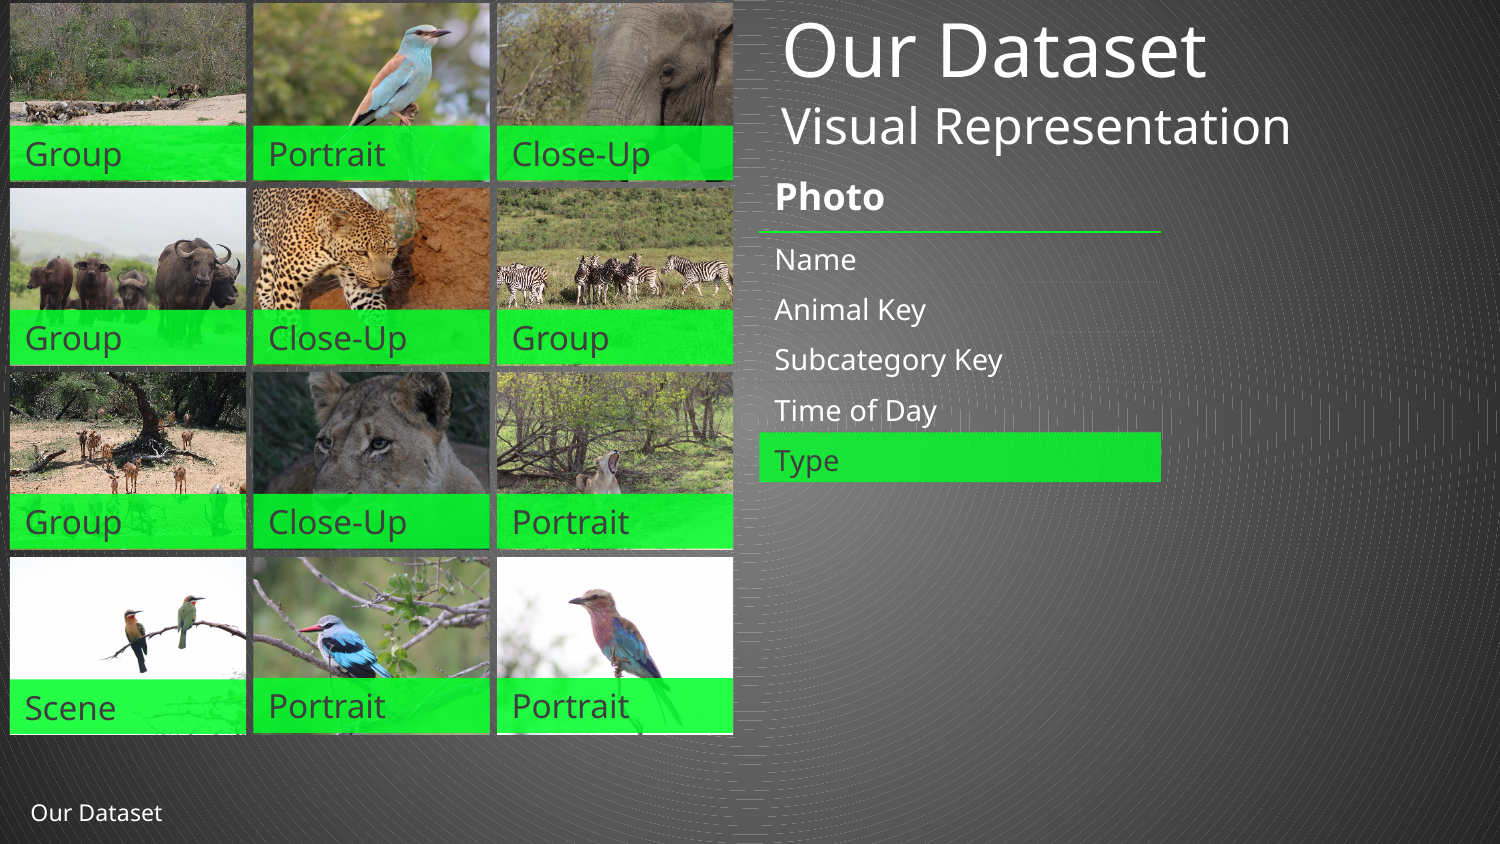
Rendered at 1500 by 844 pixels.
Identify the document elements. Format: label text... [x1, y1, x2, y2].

picture [9, 187, 247, 366]
table_cell Type [759, 432, 1161, 482]
picture [253, 187, 490, 366]
picture [253, 3, 490, 182]
text_box Our Dataset [766, 12, 1424, 87]
text_box Our Dataset [16, 783, 471, 836]
table_cell Time of Day [759, 382, 1161, 432]
picture [9, 3, 247, 182]
picture [9, 557, 247, 736]
text_box Visual Representation [766, 87, 1462, 164]
table_header Photo [759, 160, 1161, 231]
picture [253, 372, 490, 550]
picture [9, 372, 247, 550]
table_cell Subcategory Key [759, 332, 1161, 382]
table_cell Name [759, 233, 1161, 282]
picture [496, 372, 734, 550]
picture [496, 187, 734, 366]
picture [496, 556, 734, 735]
picture [496, 3, 734, 182]
picture [253, 556, 490, 735]
table_cell Animal Key [759, 282, 1161, 332]
